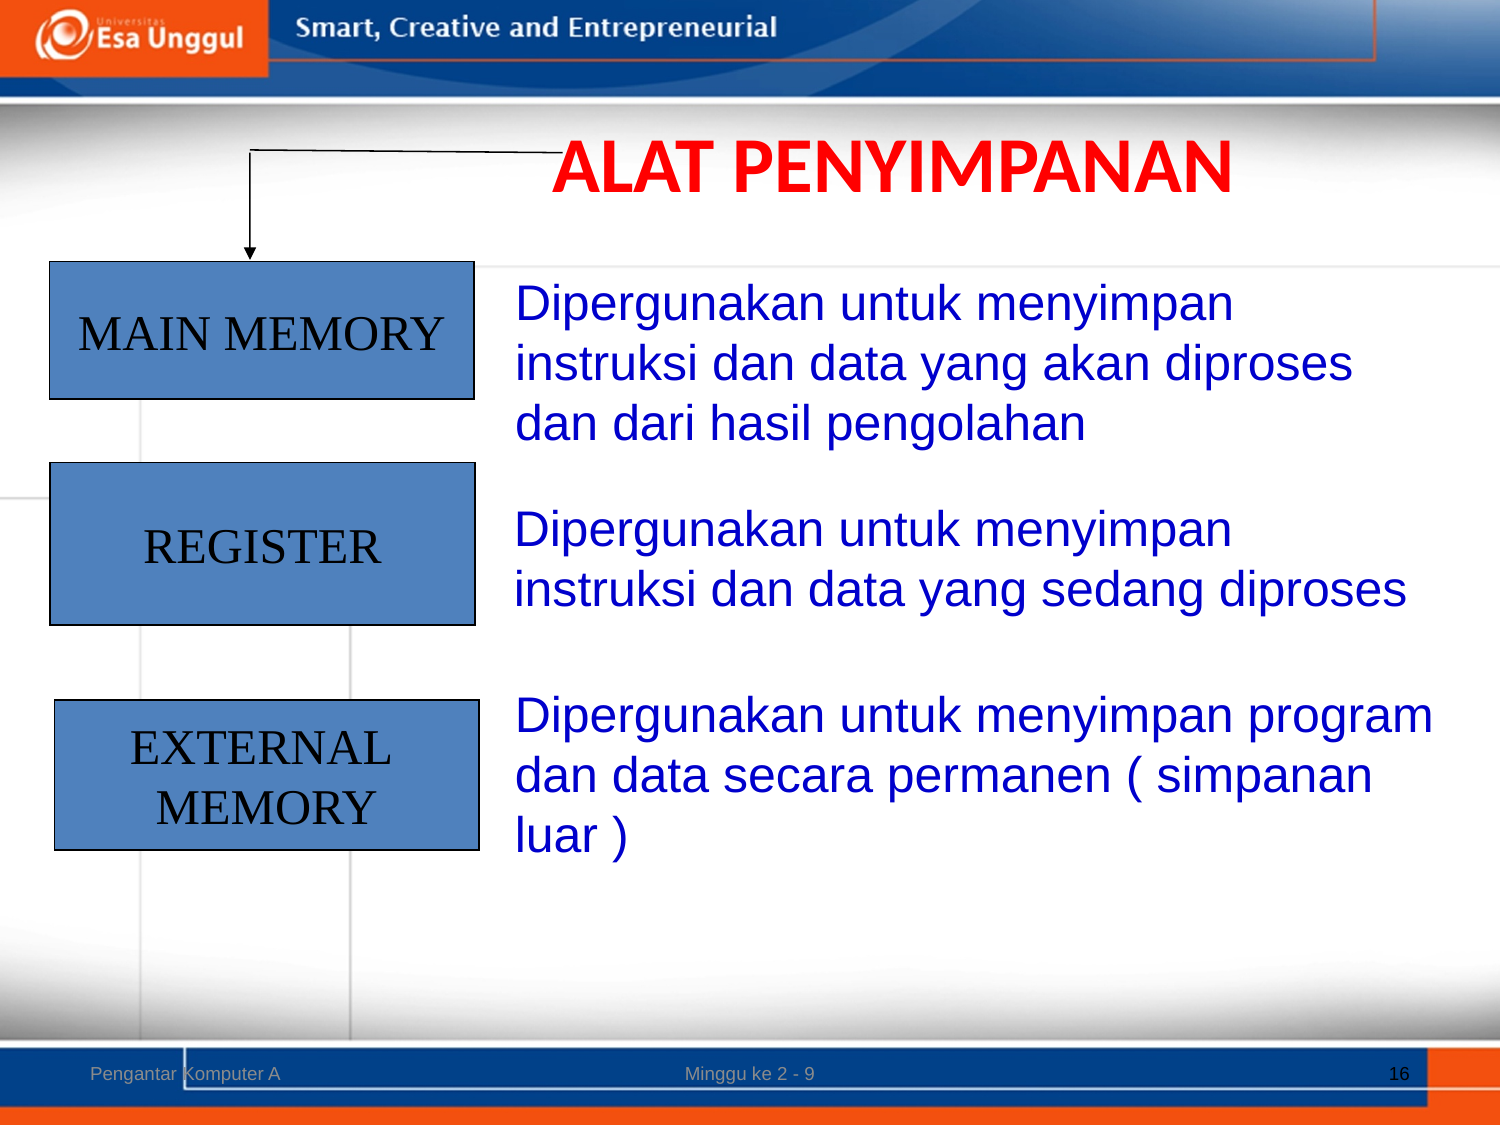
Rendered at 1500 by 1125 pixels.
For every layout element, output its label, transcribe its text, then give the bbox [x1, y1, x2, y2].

text_box Dipergunakan untuk menyimpan program dan data secara permanen ( simpanan luar ) [499, 674, 1450, 870]
text_box REGISTER [50, 462, 475, 626]
text_box MAIN MEMORY [49, 261, 475, 399]
text_box Dipergunakan untuk menyimpan instruksi dan data yang akan diproses dan dari hasil pengolahan [499, 262, 1438, 458]
footer Minggu ke 2 - 9 [512, 1042, 988, 1103]
title ALAT PENYIMPANAN [474, 86, 1313, 236]
text_box [243, 152, 257, 260]
picture [0, 0, 1500, 1125]
slide_number Pengantar Komputer A [75, 1042, 425, 1103]
text_box Dipergunakan untuk menyimpan instruksi dan data yang sedang diproses [498, 488, 1437, 624]
slide_number 16 [1074, 1042, 1425, 1103]
text_box EXTERNAL MEMORY [54, 699, 480, 850]
